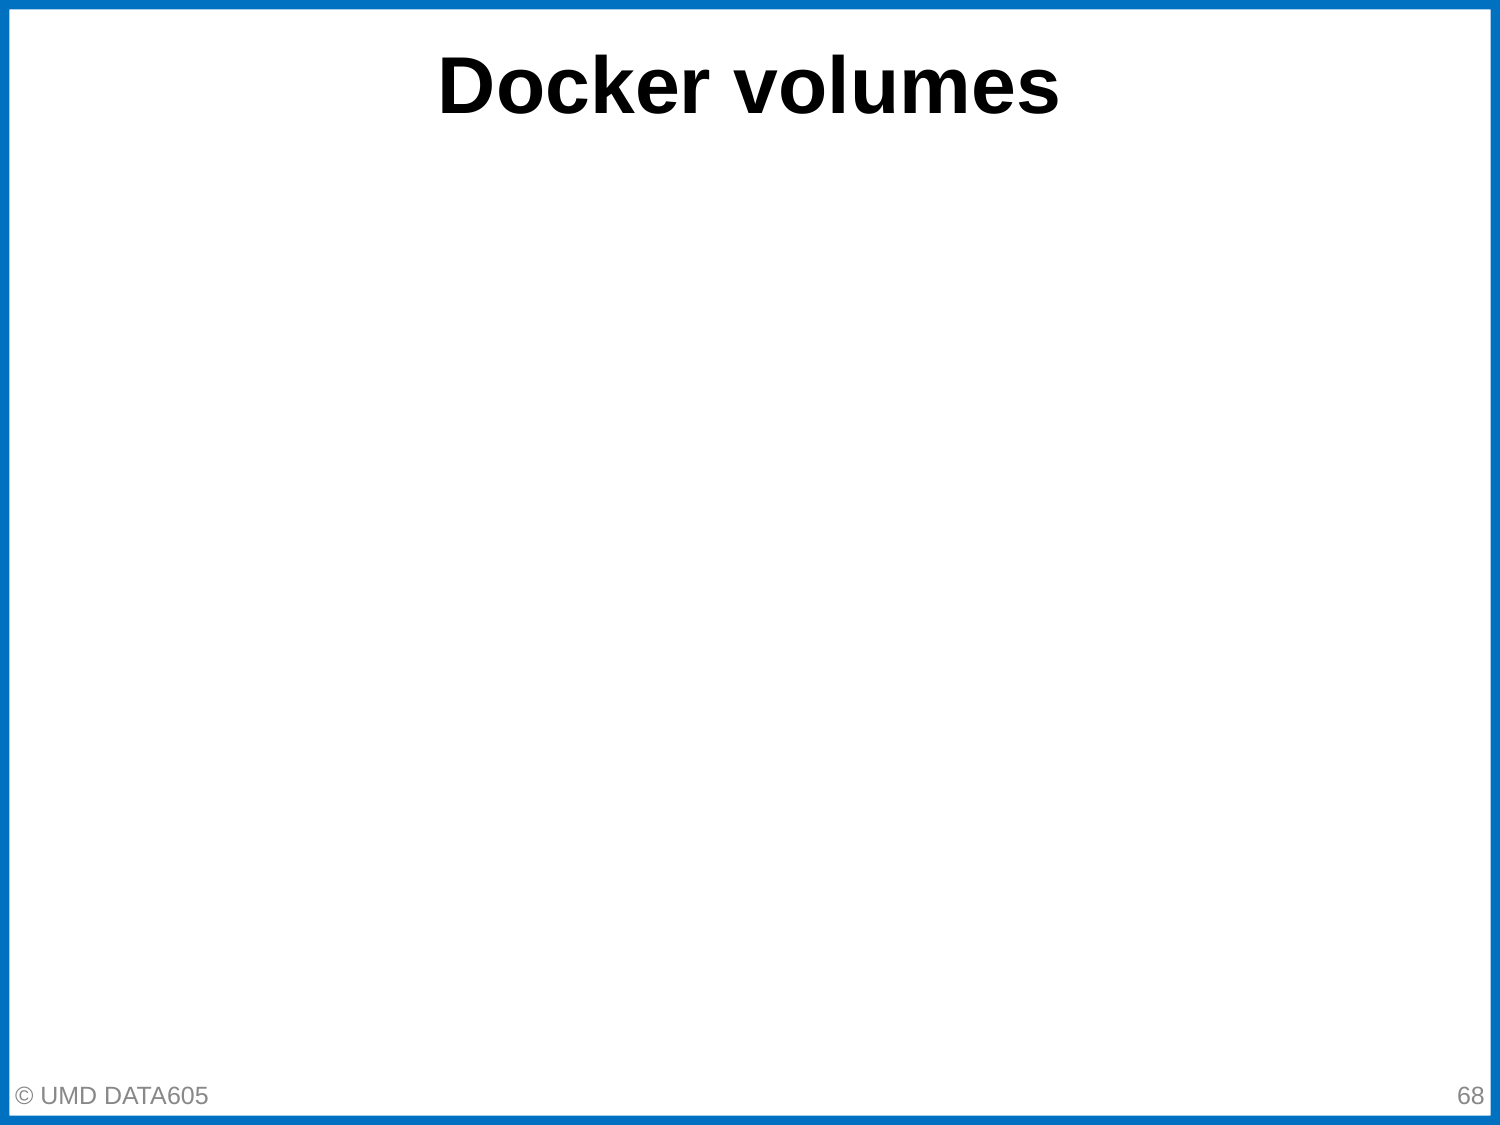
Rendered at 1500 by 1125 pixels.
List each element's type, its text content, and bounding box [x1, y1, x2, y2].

title Docker volumes [24, 24, 1475, 138]
footer © UMD DATA605 [0, 1065, 550, 1125]
slide_number ‹#› [1149, 1065, 1500, 1125]
